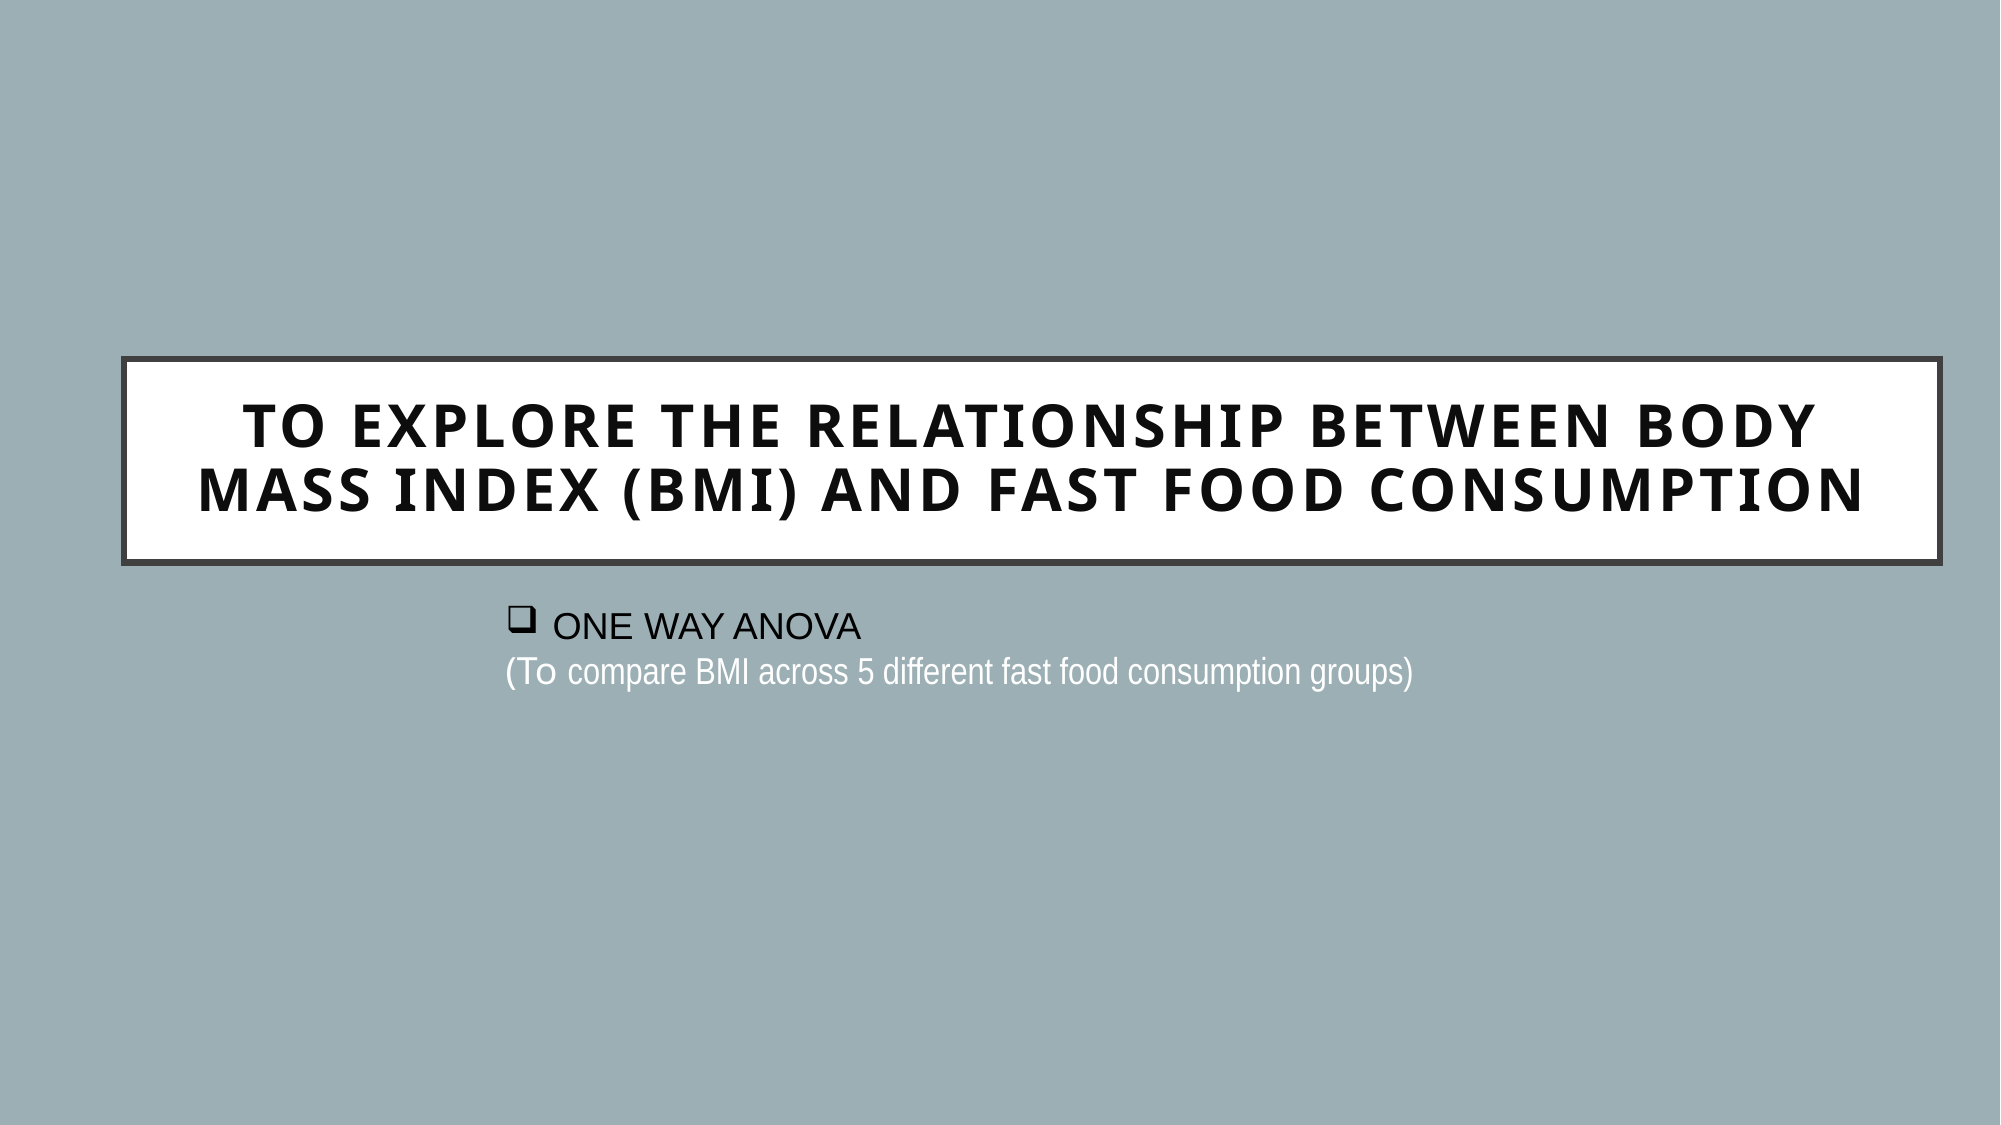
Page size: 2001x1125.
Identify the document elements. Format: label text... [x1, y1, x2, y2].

text_box ONE WAY ANOVA (To compare BMI across 5 different fast food consumption groups) [490, 594, 1567, 700]
title To explore the relationship between Body Mass Index (BMI) and fast food consumption [121, 356, 1943, 566]
